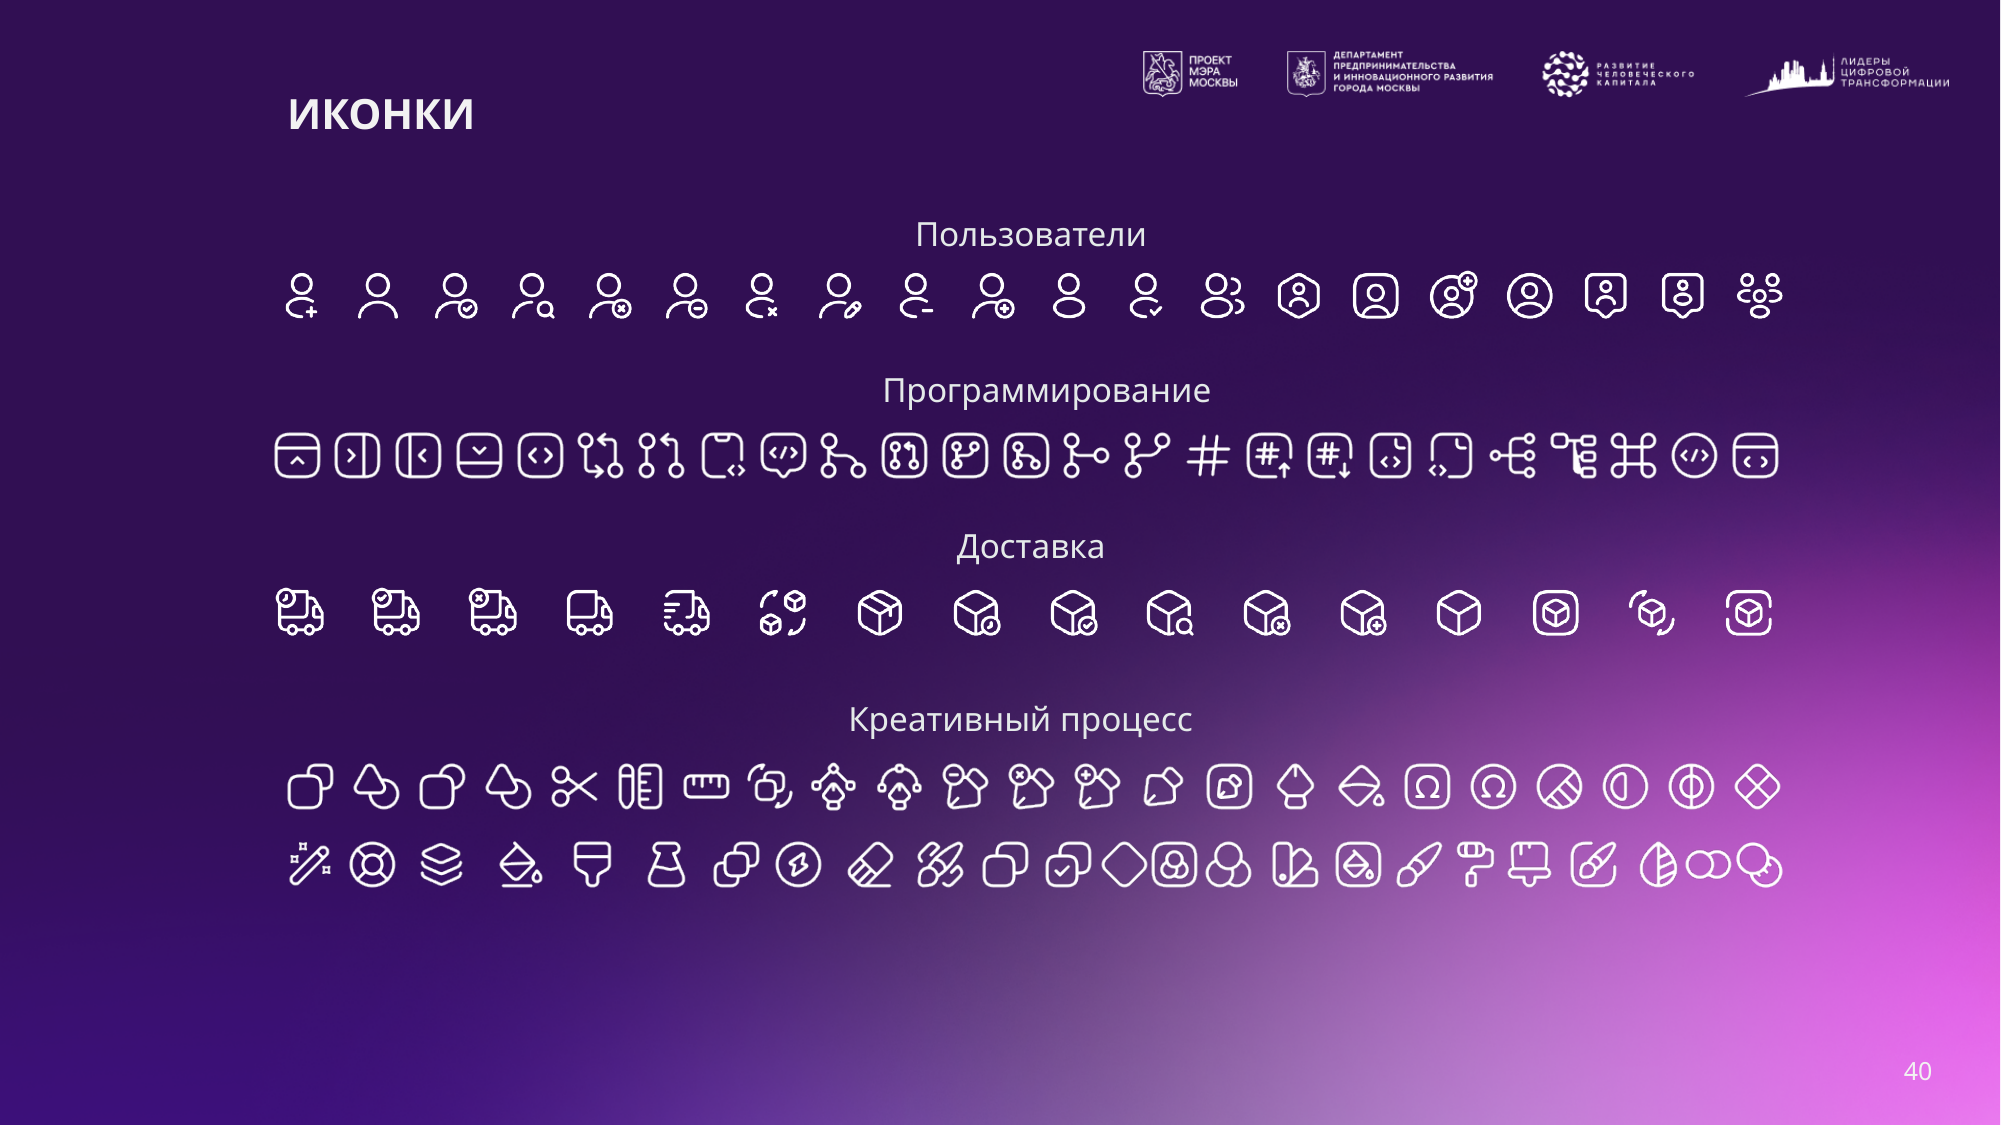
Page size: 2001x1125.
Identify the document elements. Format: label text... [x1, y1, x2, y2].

slide_number ‹#› [1872, 1042, 1964, 1103]
picture [0, 0, 2001, 1125]
text_box Креативный процесс [699, 690, 1343, 746]
text_box Пользователи [823, 205, 1239, 261]
text_box Программирование [813, 361, 1281, 417]
text_box Доставка [823, 517, 1239, 573]
text_box ИКОНКИ [272, 84, 1266, 146]
